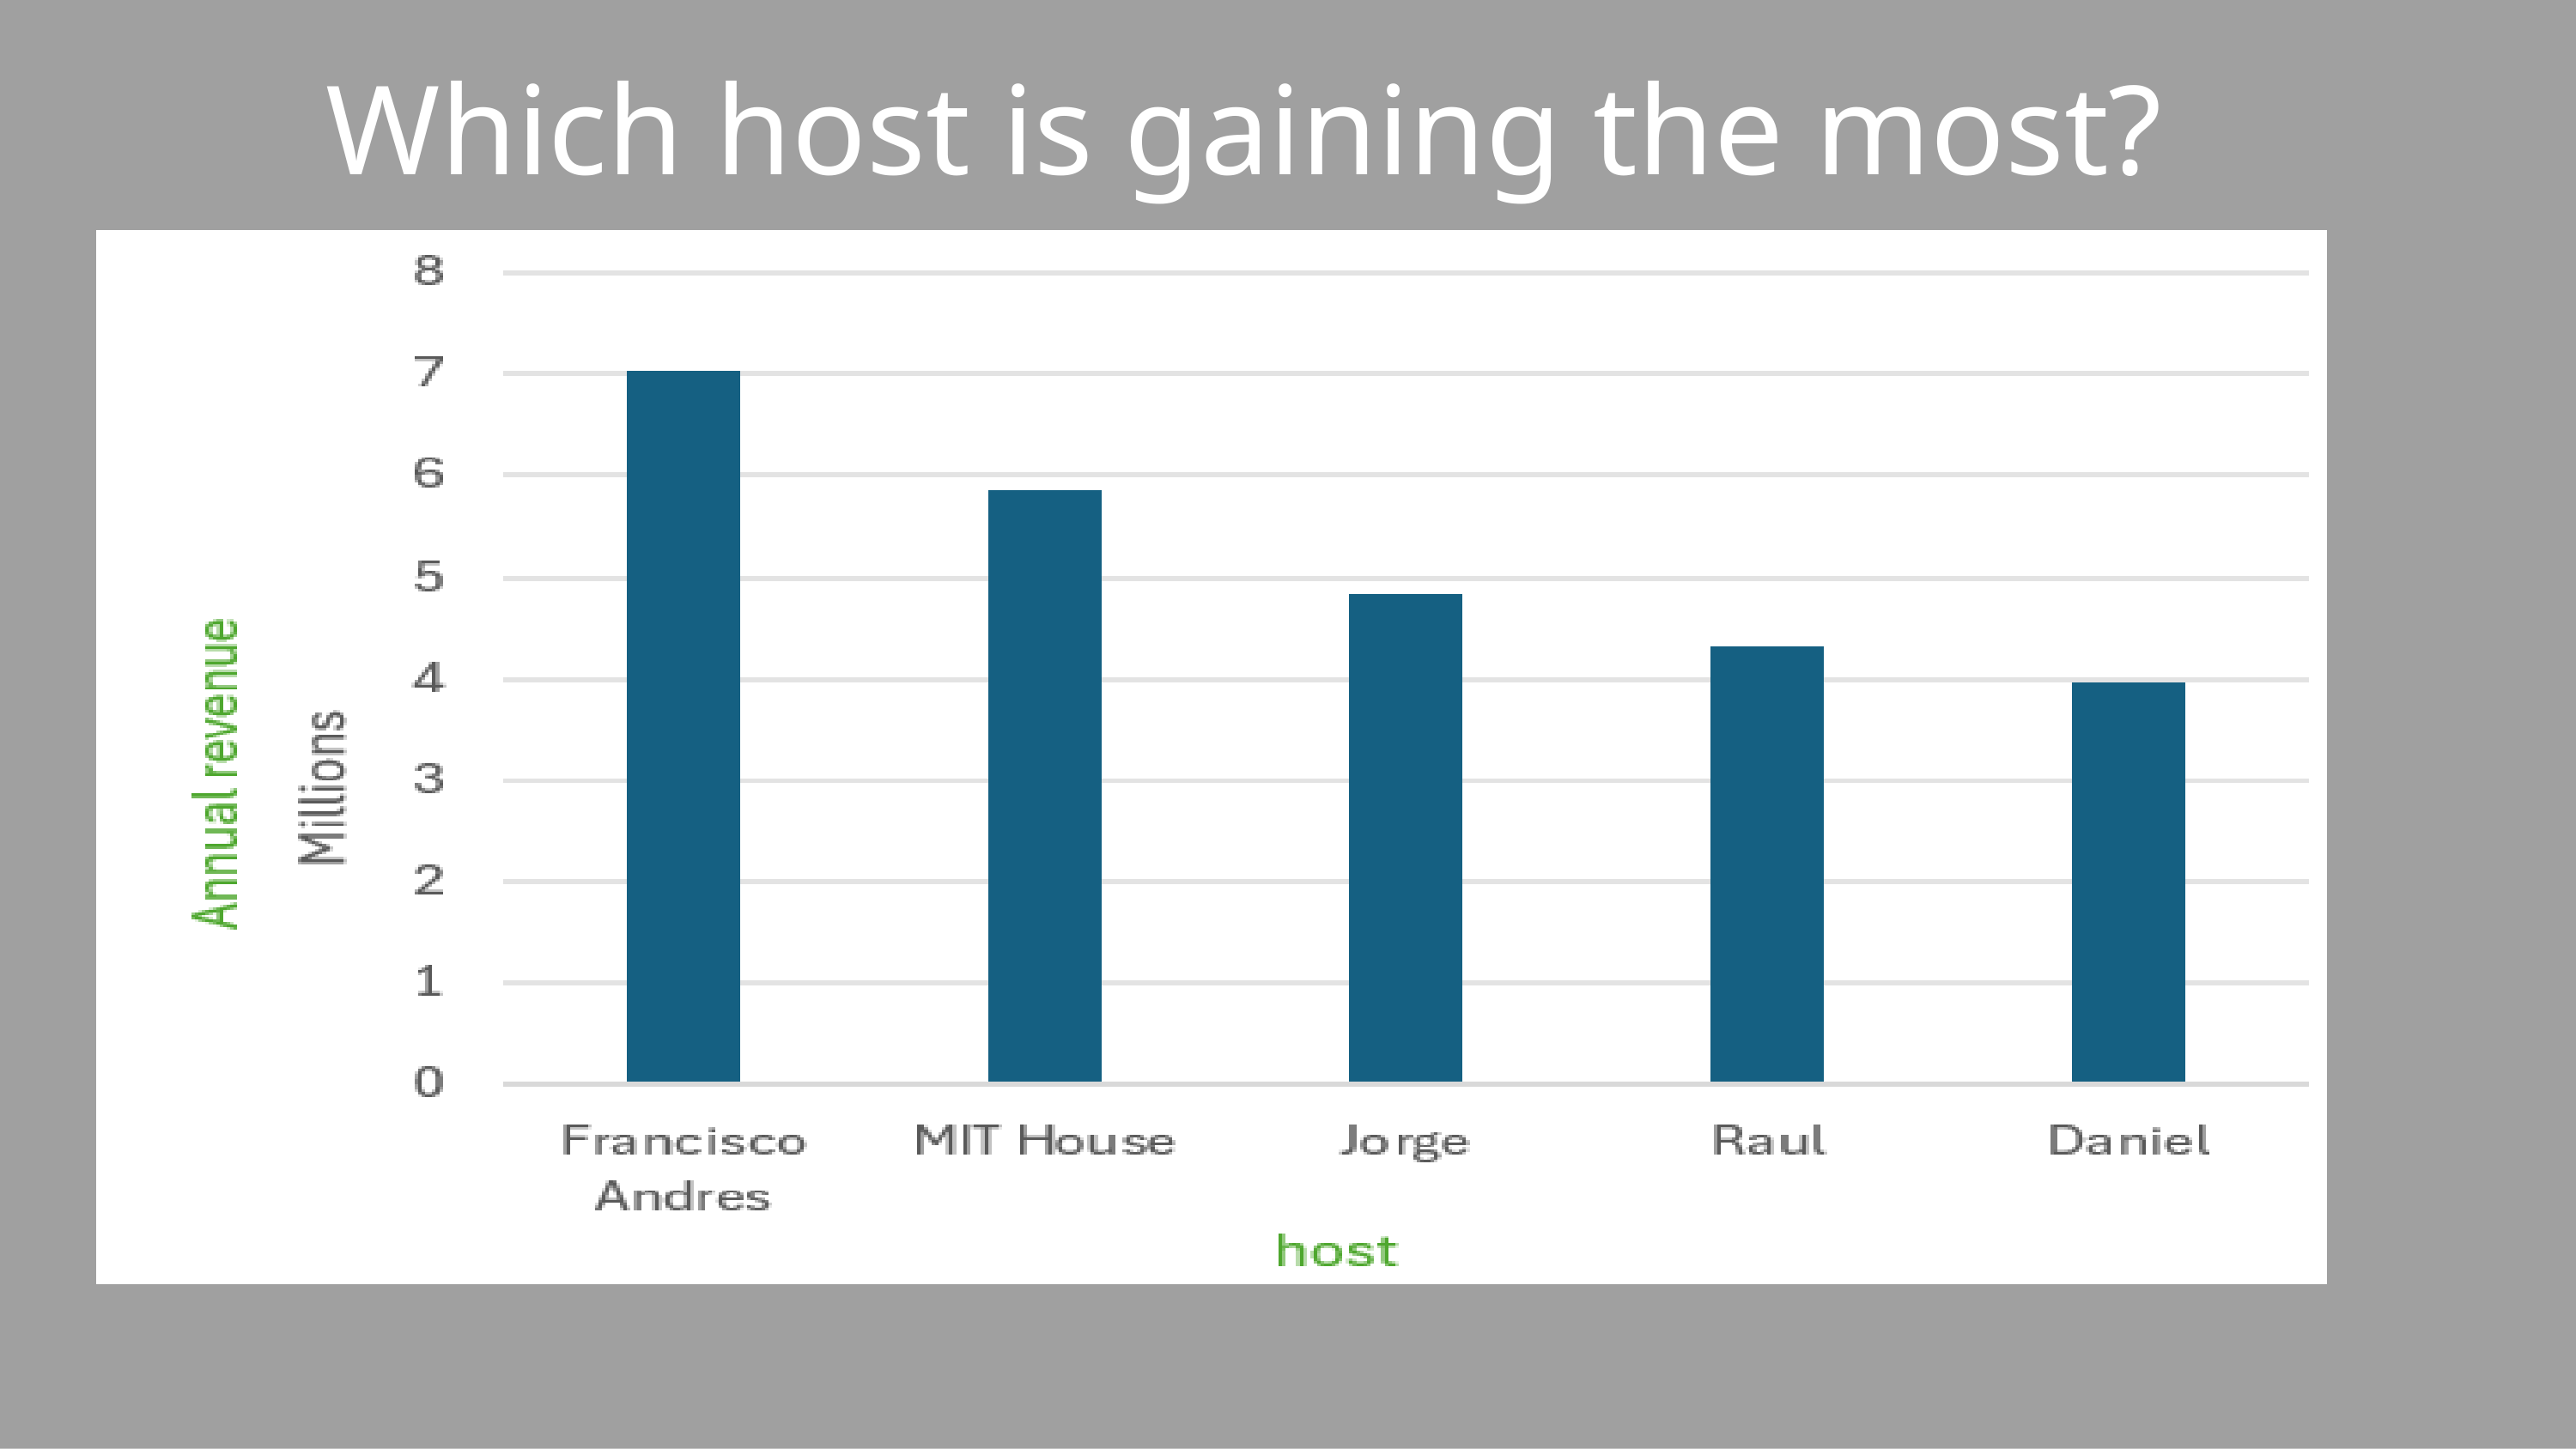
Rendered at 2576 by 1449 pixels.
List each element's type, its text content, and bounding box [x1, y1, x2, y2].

picture [96, 230, 2327, 1285]
text_box Which host is gaining the most? [30, 84, 2458, 200]
